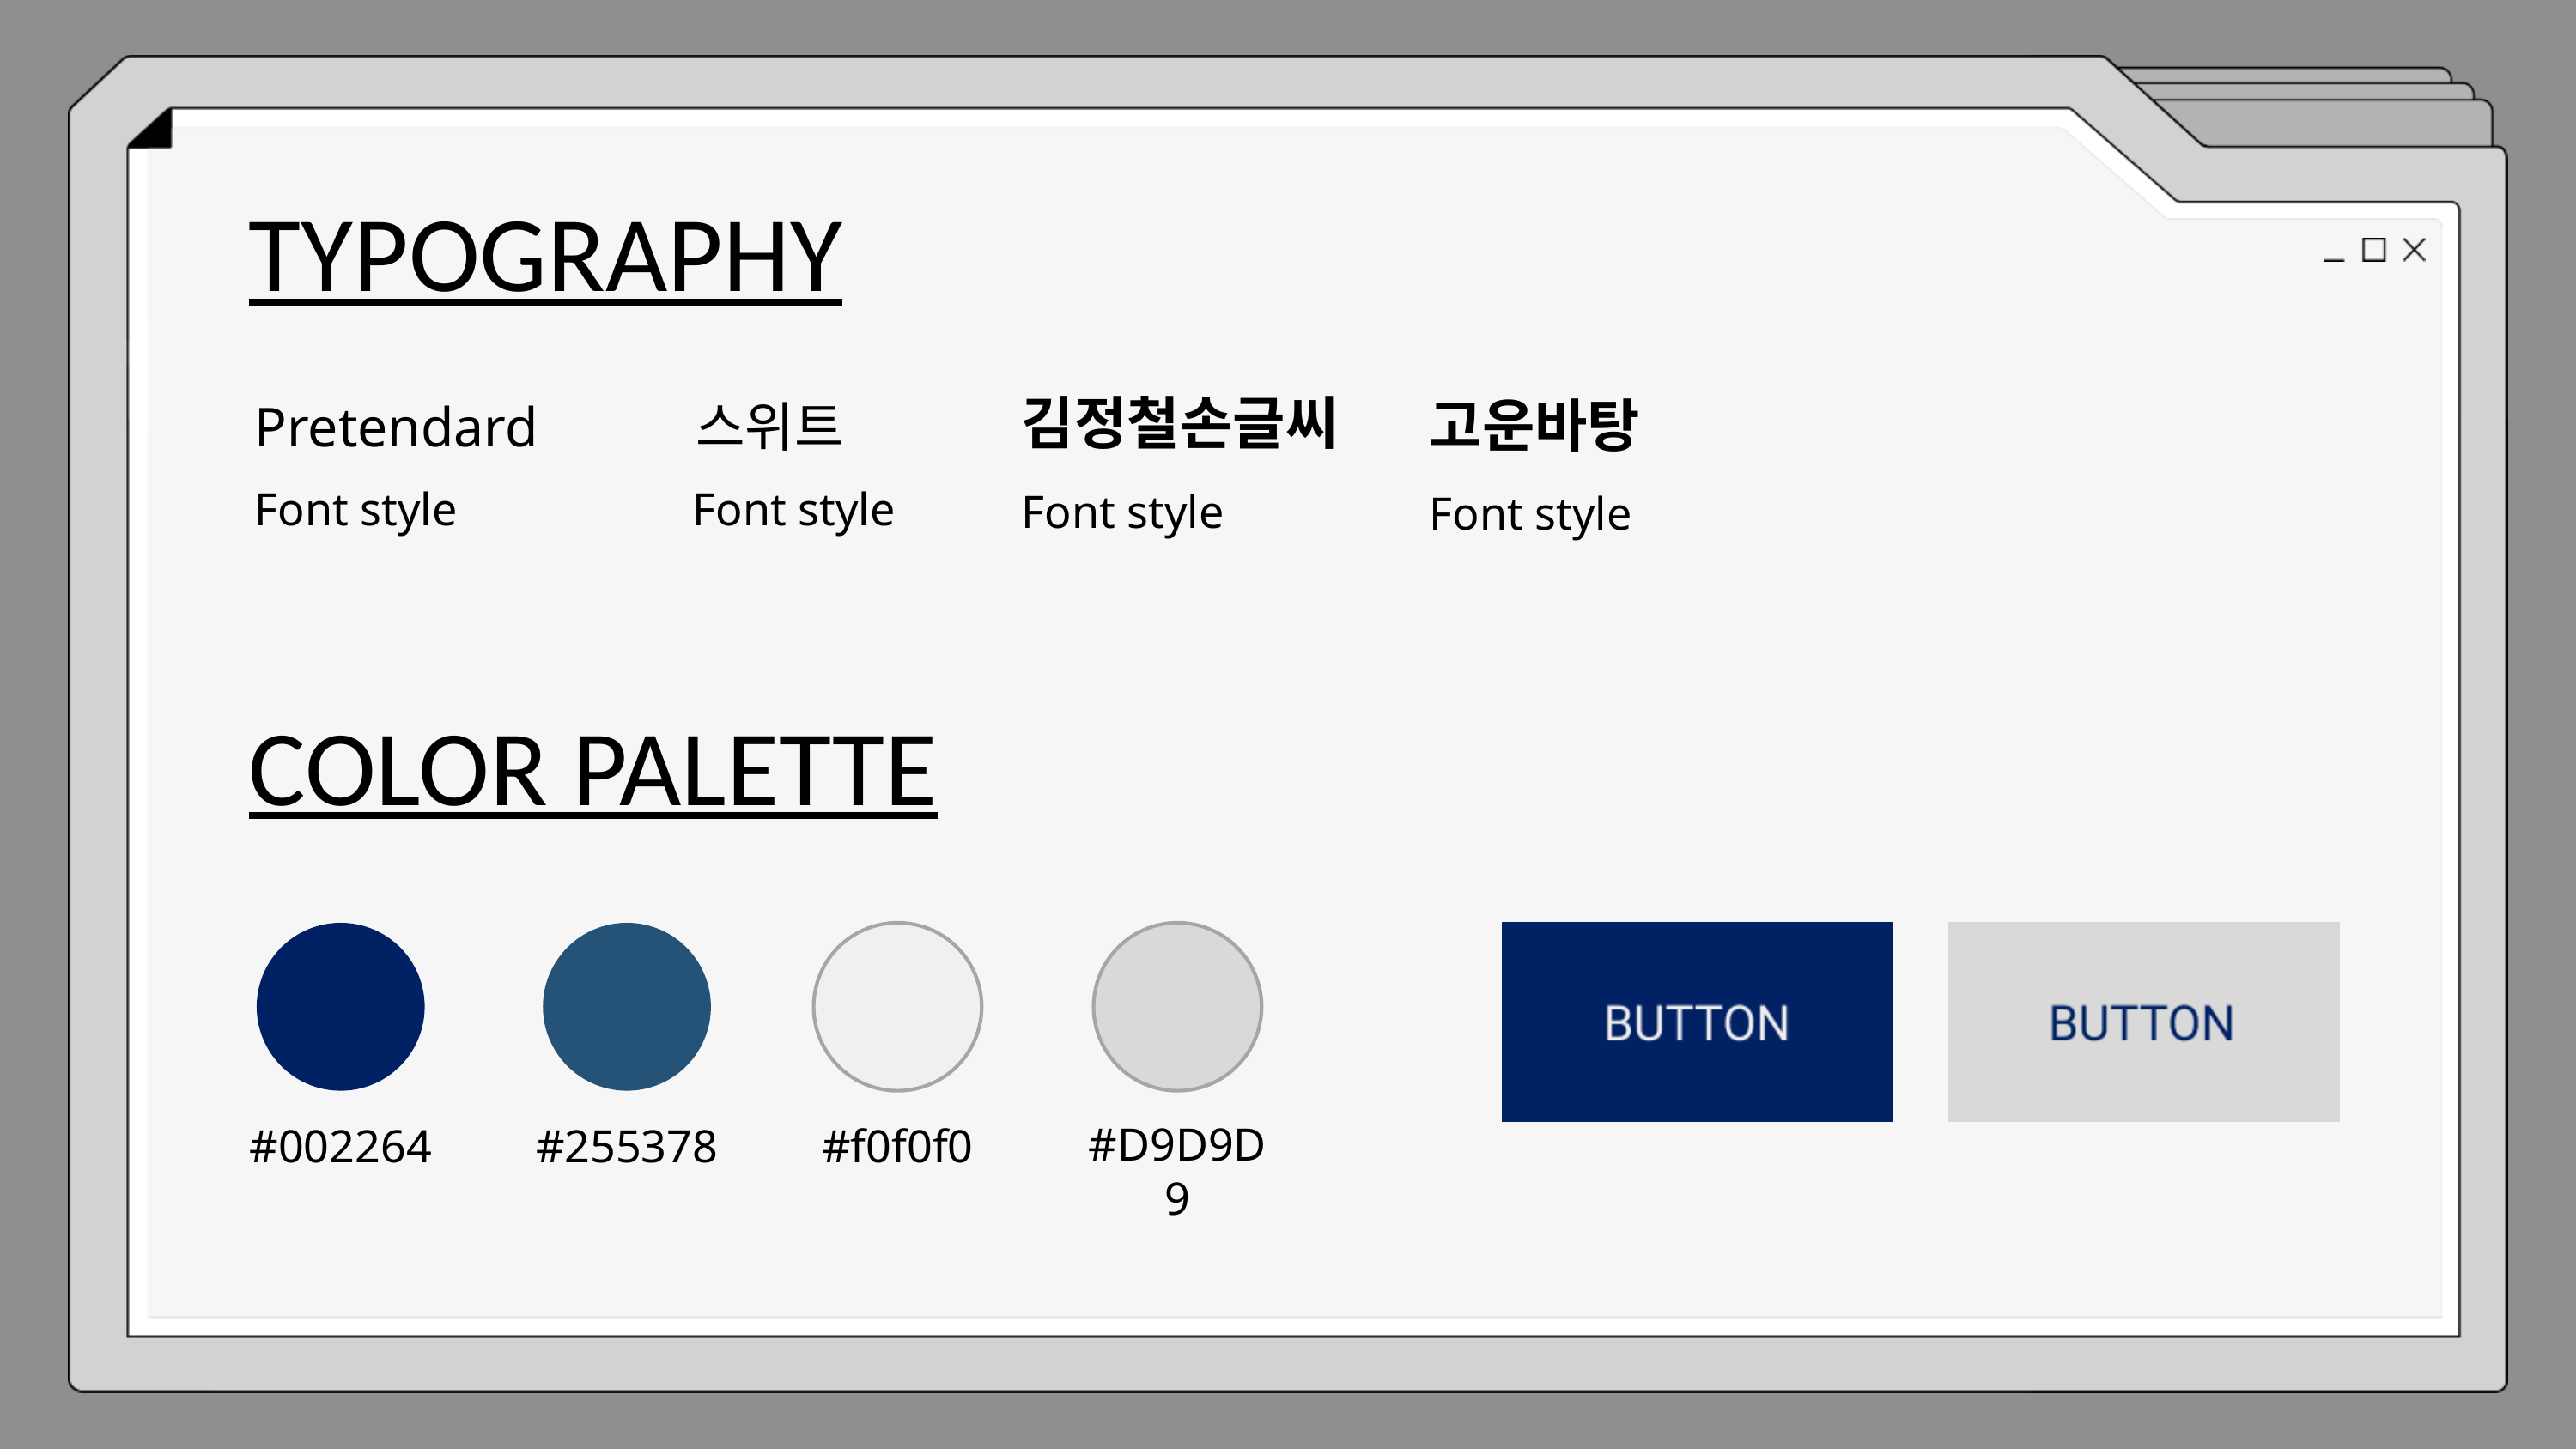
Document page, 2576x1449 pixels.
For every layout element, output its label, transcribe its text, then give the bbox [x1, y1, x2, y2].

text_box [522, 922, 732, 1179]
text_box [1063, 922, 1291, 1178]
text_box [679, 386, 952, 543]
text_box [808, 922, 987, 1179]
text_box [1008, 380, 1391, 544]
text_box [1416, 383, 1799, 547]
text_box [241, 386, 613, 543]
picture [68, 55, 2508, 1393]
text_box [235, 922, 446, 1179]
text_box COLOR PALETTE [235, 692, 1103, 834]
text_box TYPOGRAPHY [236, 178, 990, 320]
